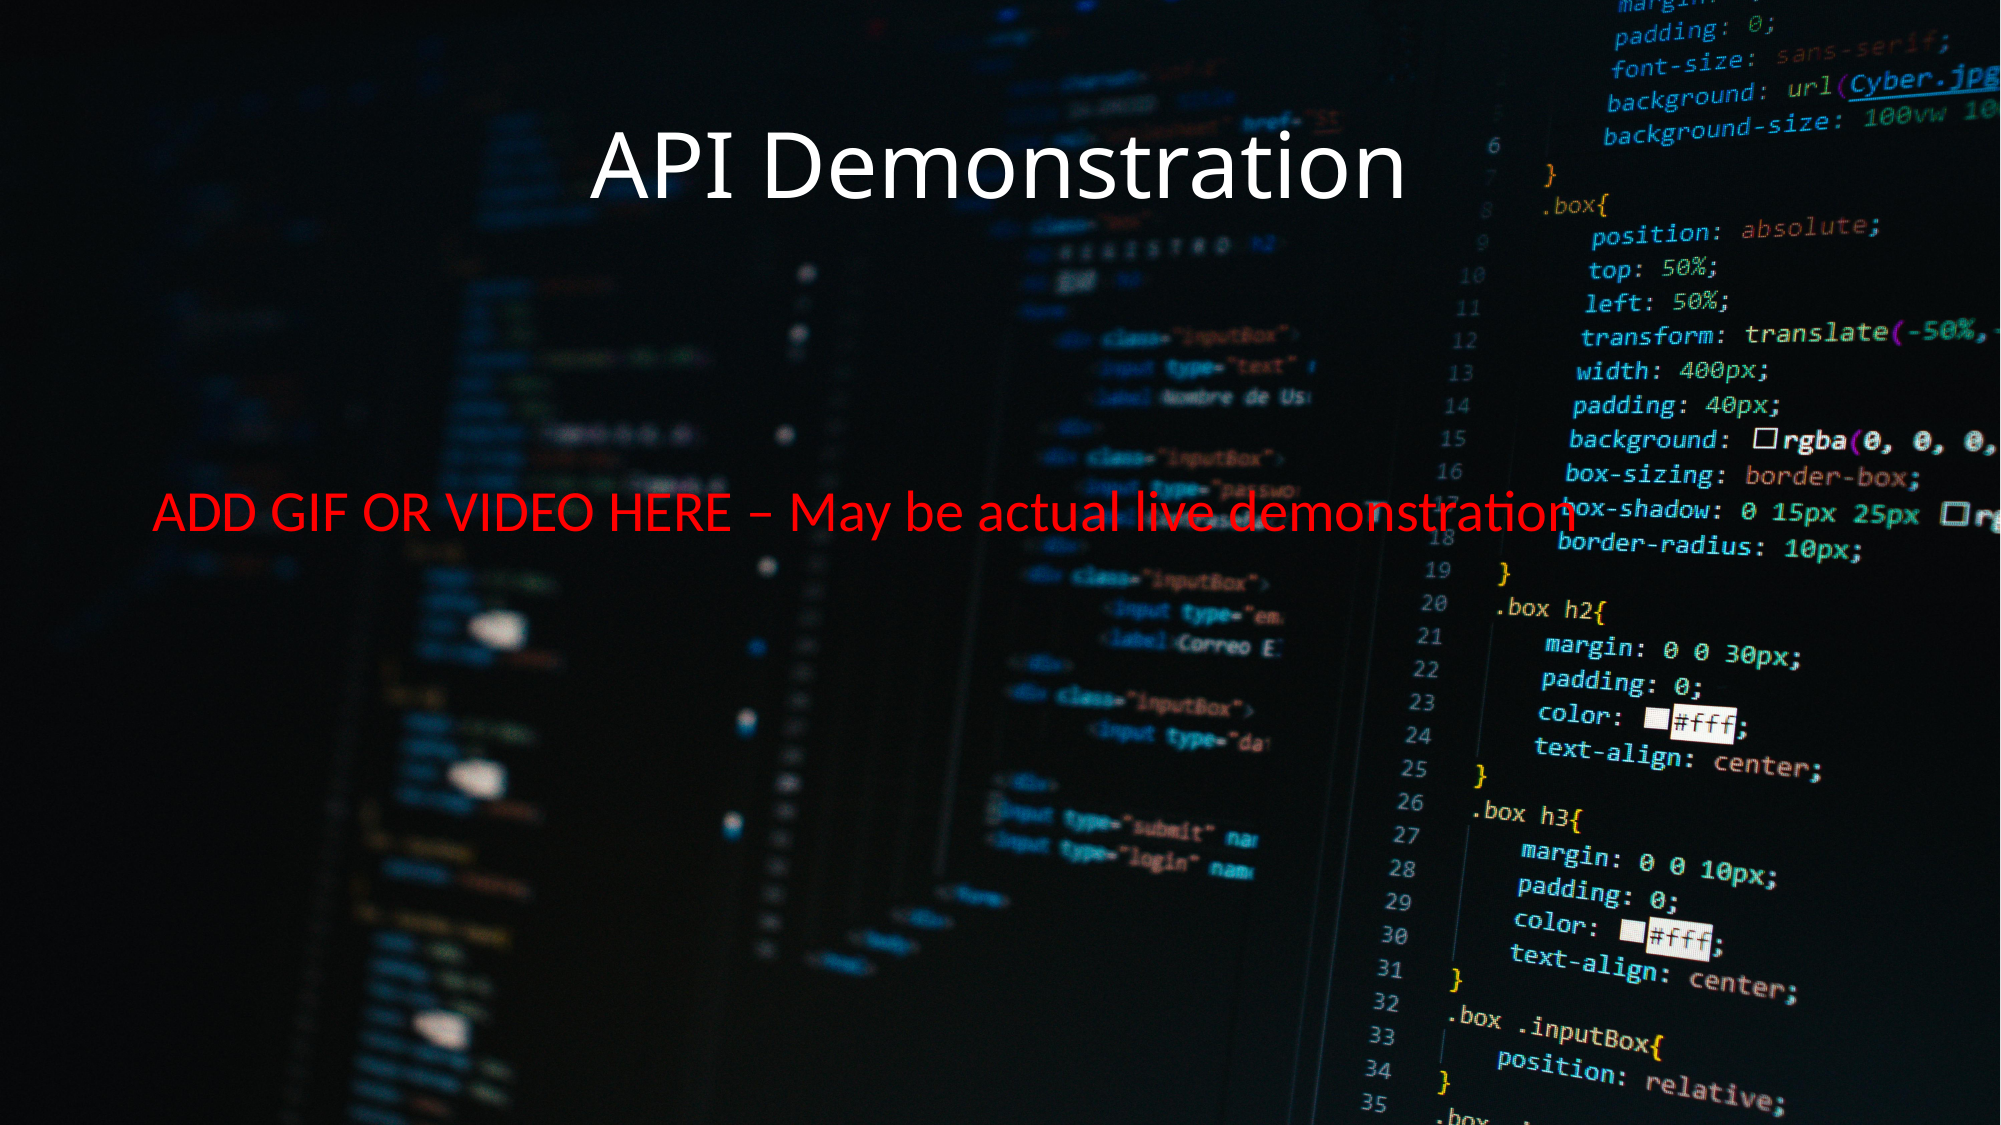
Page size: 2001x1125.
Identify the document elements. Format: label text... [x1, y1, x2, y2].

picture [0, 0, 2001, 1125]
list ADD GIF OR VIDEO HERE – May be actual live demonstration [137, 299, 1863, 1014]
title API Demonstration [137, 59, 1863, 278]
